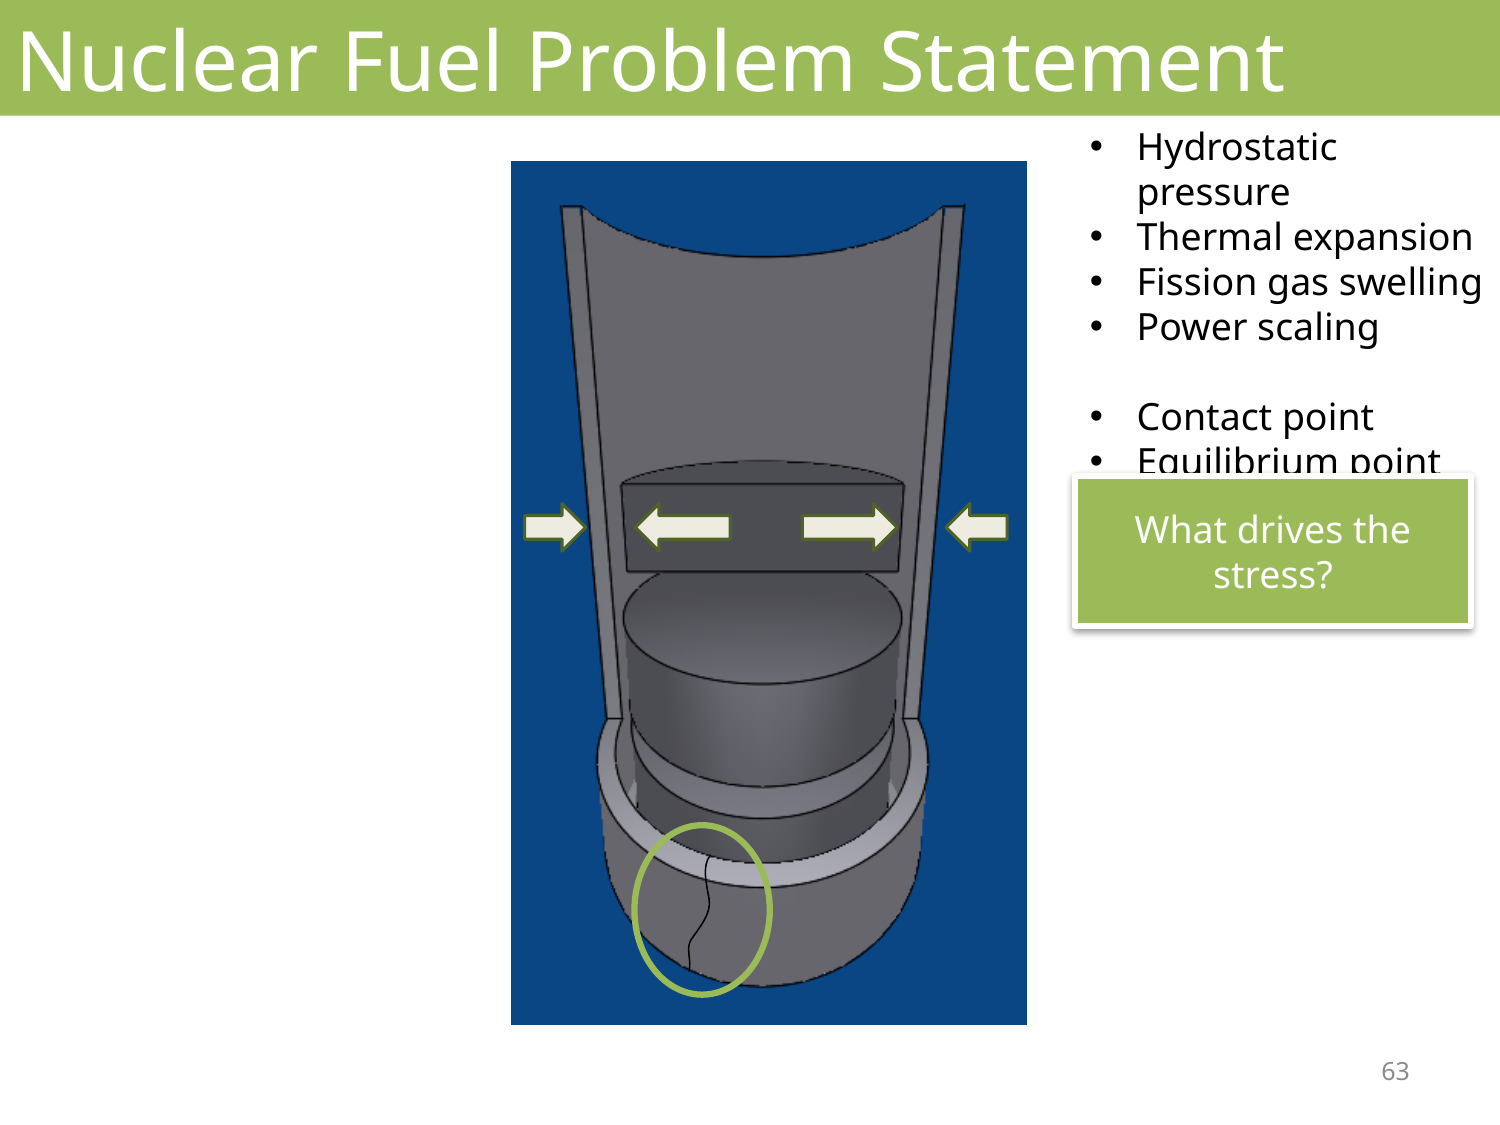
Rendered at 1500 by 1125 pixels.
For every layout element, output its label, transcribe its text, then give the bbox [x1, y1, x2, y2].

text_box What drives the stress? [1072, 473, 1474, 629]
picture [511, 161, 1028, 1026]
text_box Hydrostatic pressure Thermal expansion Fission gas swelling Power scaling Contact point Equilibrium point [1074, 115, 1500, 491]
title Nuclear Fuel Problem Statement [0, 0, 1500, 116]
slide_number 63 [1074, 1042, 1425, 1103]
